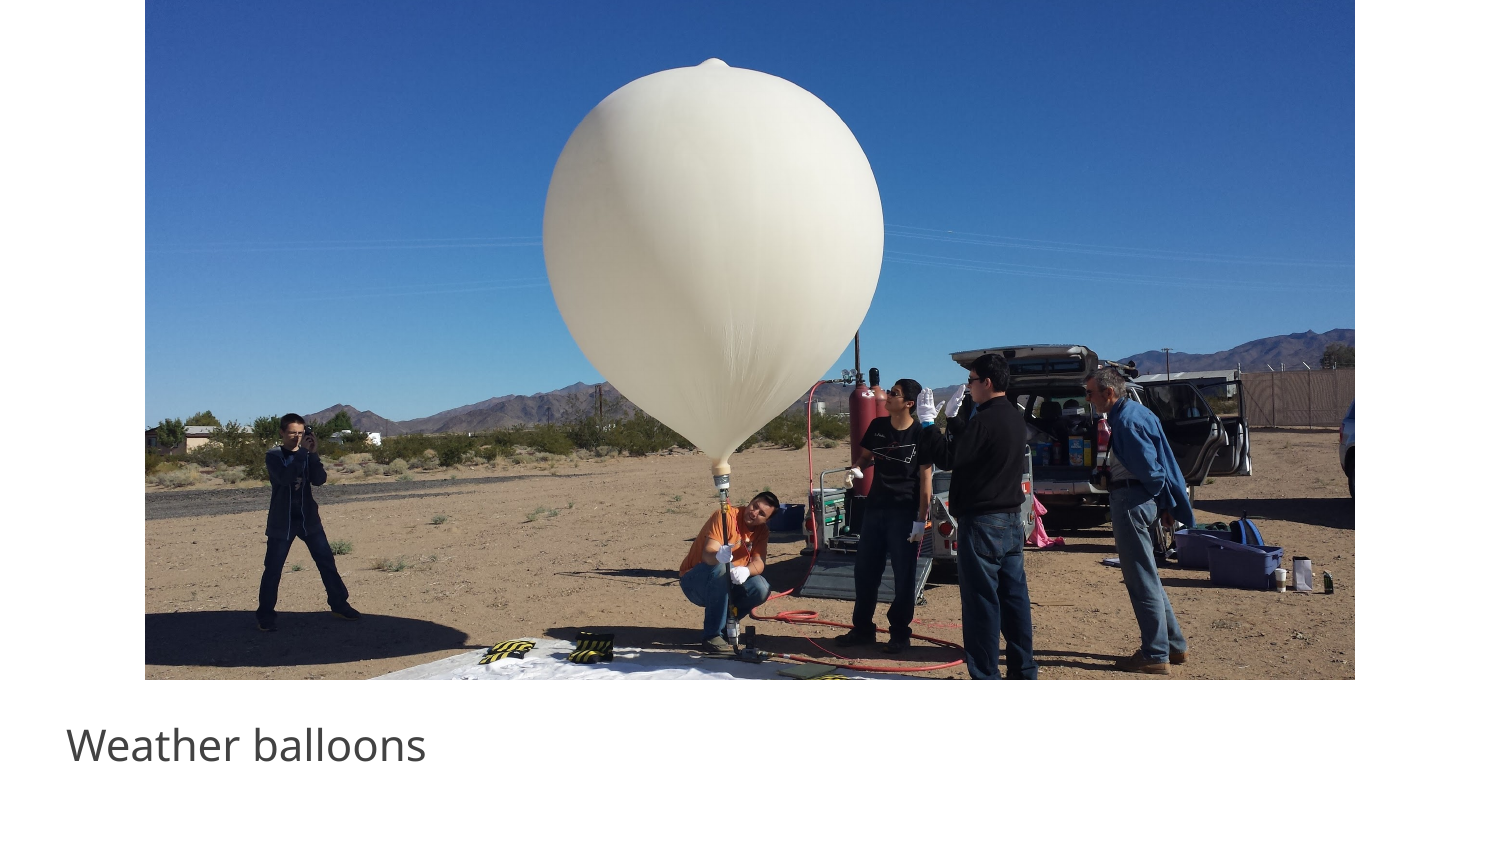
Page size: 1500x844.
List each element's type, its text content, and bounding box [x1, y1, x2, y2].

picture [145, 0, 1355, 681]
list Weather balloons [51, 694, 1036, 794]
